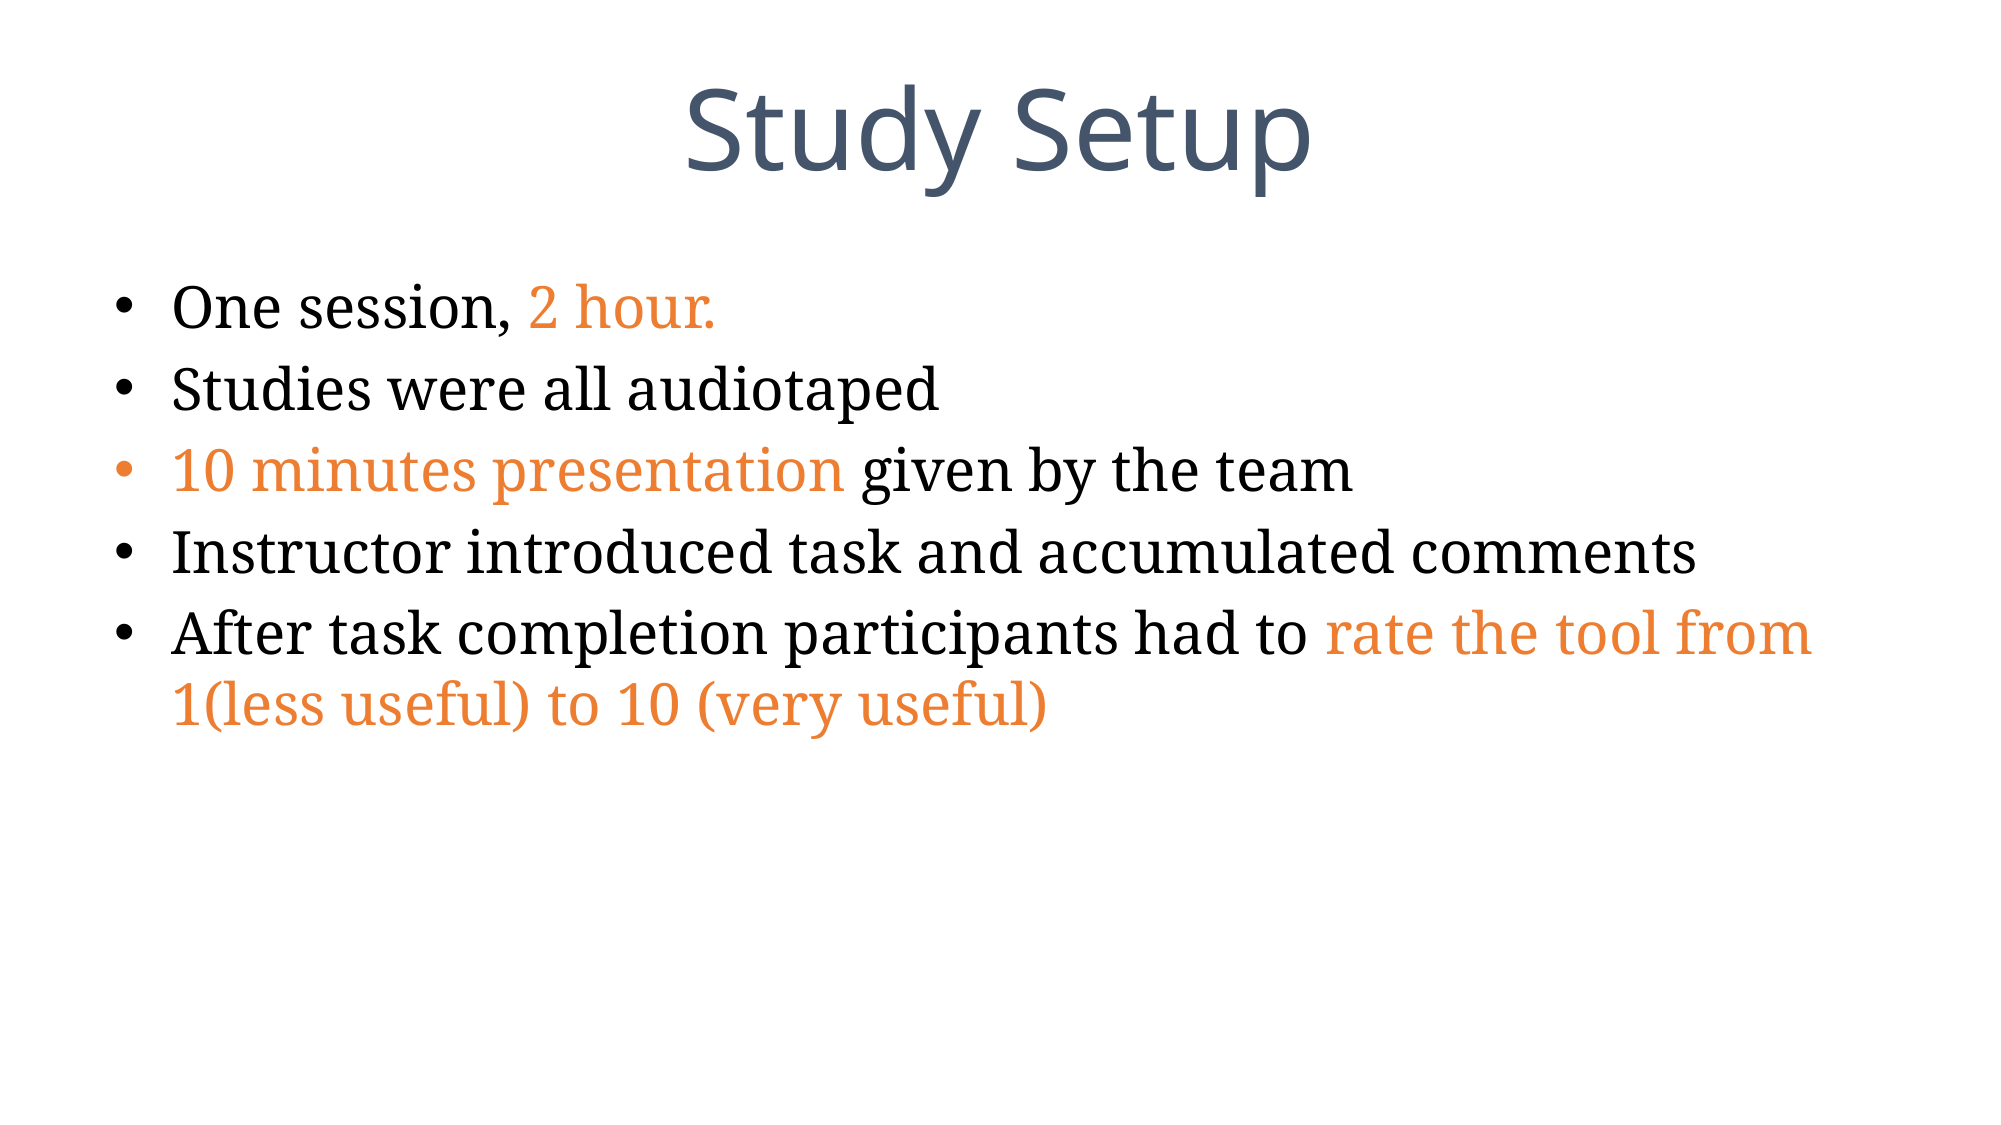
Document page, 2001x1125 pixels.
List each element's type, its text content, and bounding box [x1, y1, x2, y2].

list One session, 2 hour. Studies were all audiotaped 10 minutes presentation given by the team Instructor introduced task and accumulated comments After task completion participants had to rate the tool from 1(less useful) to 10 (very useful) [99, 262, 1900, 1005]
title Study Setup [99, 0, 1900, 200]
